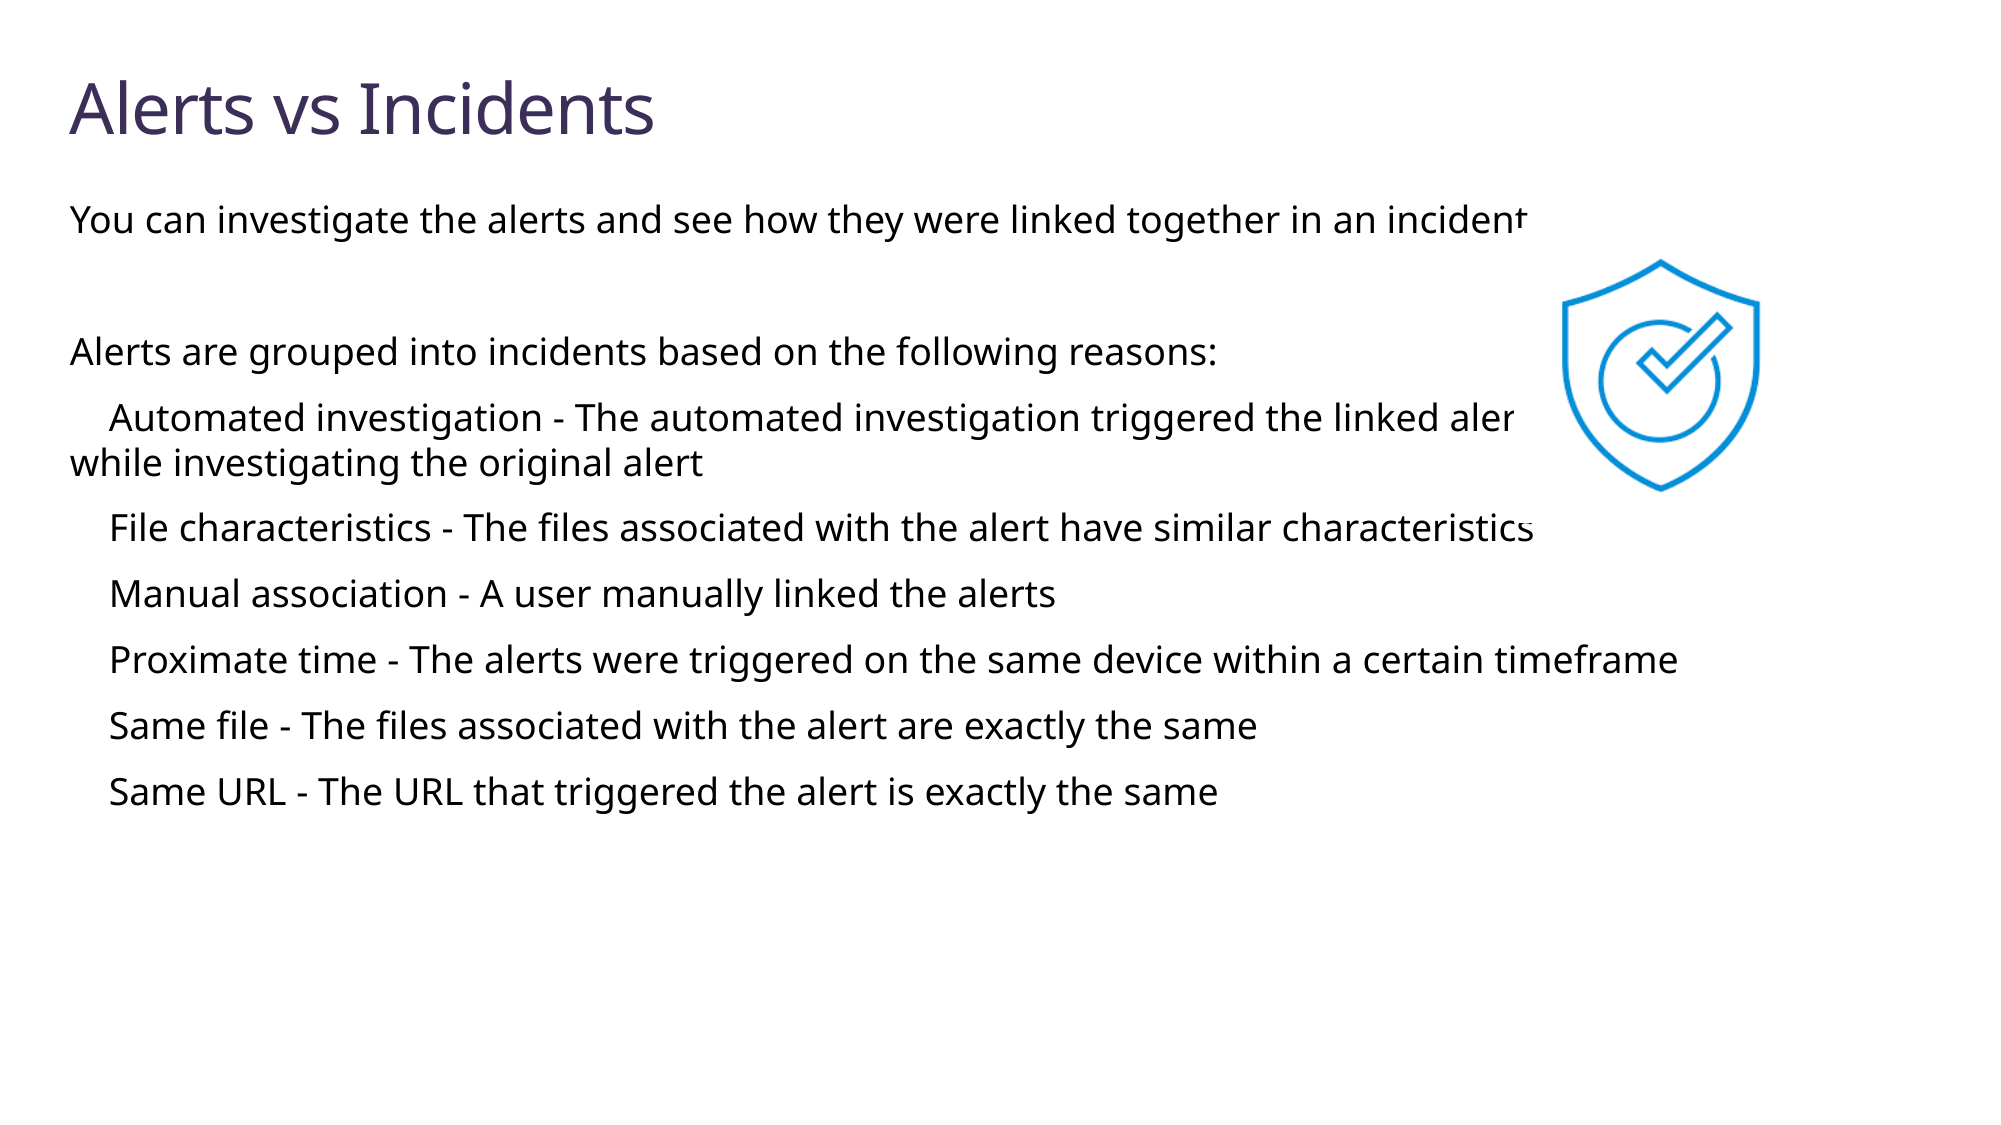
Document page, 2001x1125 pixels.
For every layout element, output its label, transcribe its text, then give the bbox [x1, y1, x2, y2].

title Alerts vs Incidents [69, 36, 1345, 161]
picture [1513, 228, 1809, 523]
list You can investigate the alerts and see how they were linked together in an incident. Alerts are grouped into incidents based on the following reasons: Automated investigation - The automated investigation triggered the linked alert while investigating the original alert File characteristics - The files associated with the alert have similar characteristics Manual association - A user manually linked the alerts Proximate time - The alerts were triggered on the same device within a certain timeframe Same file - The files associated with the alert are exactly the same Same URL - The URL that triggered the alert is exactly the same [69, 196, 1829, 279]
